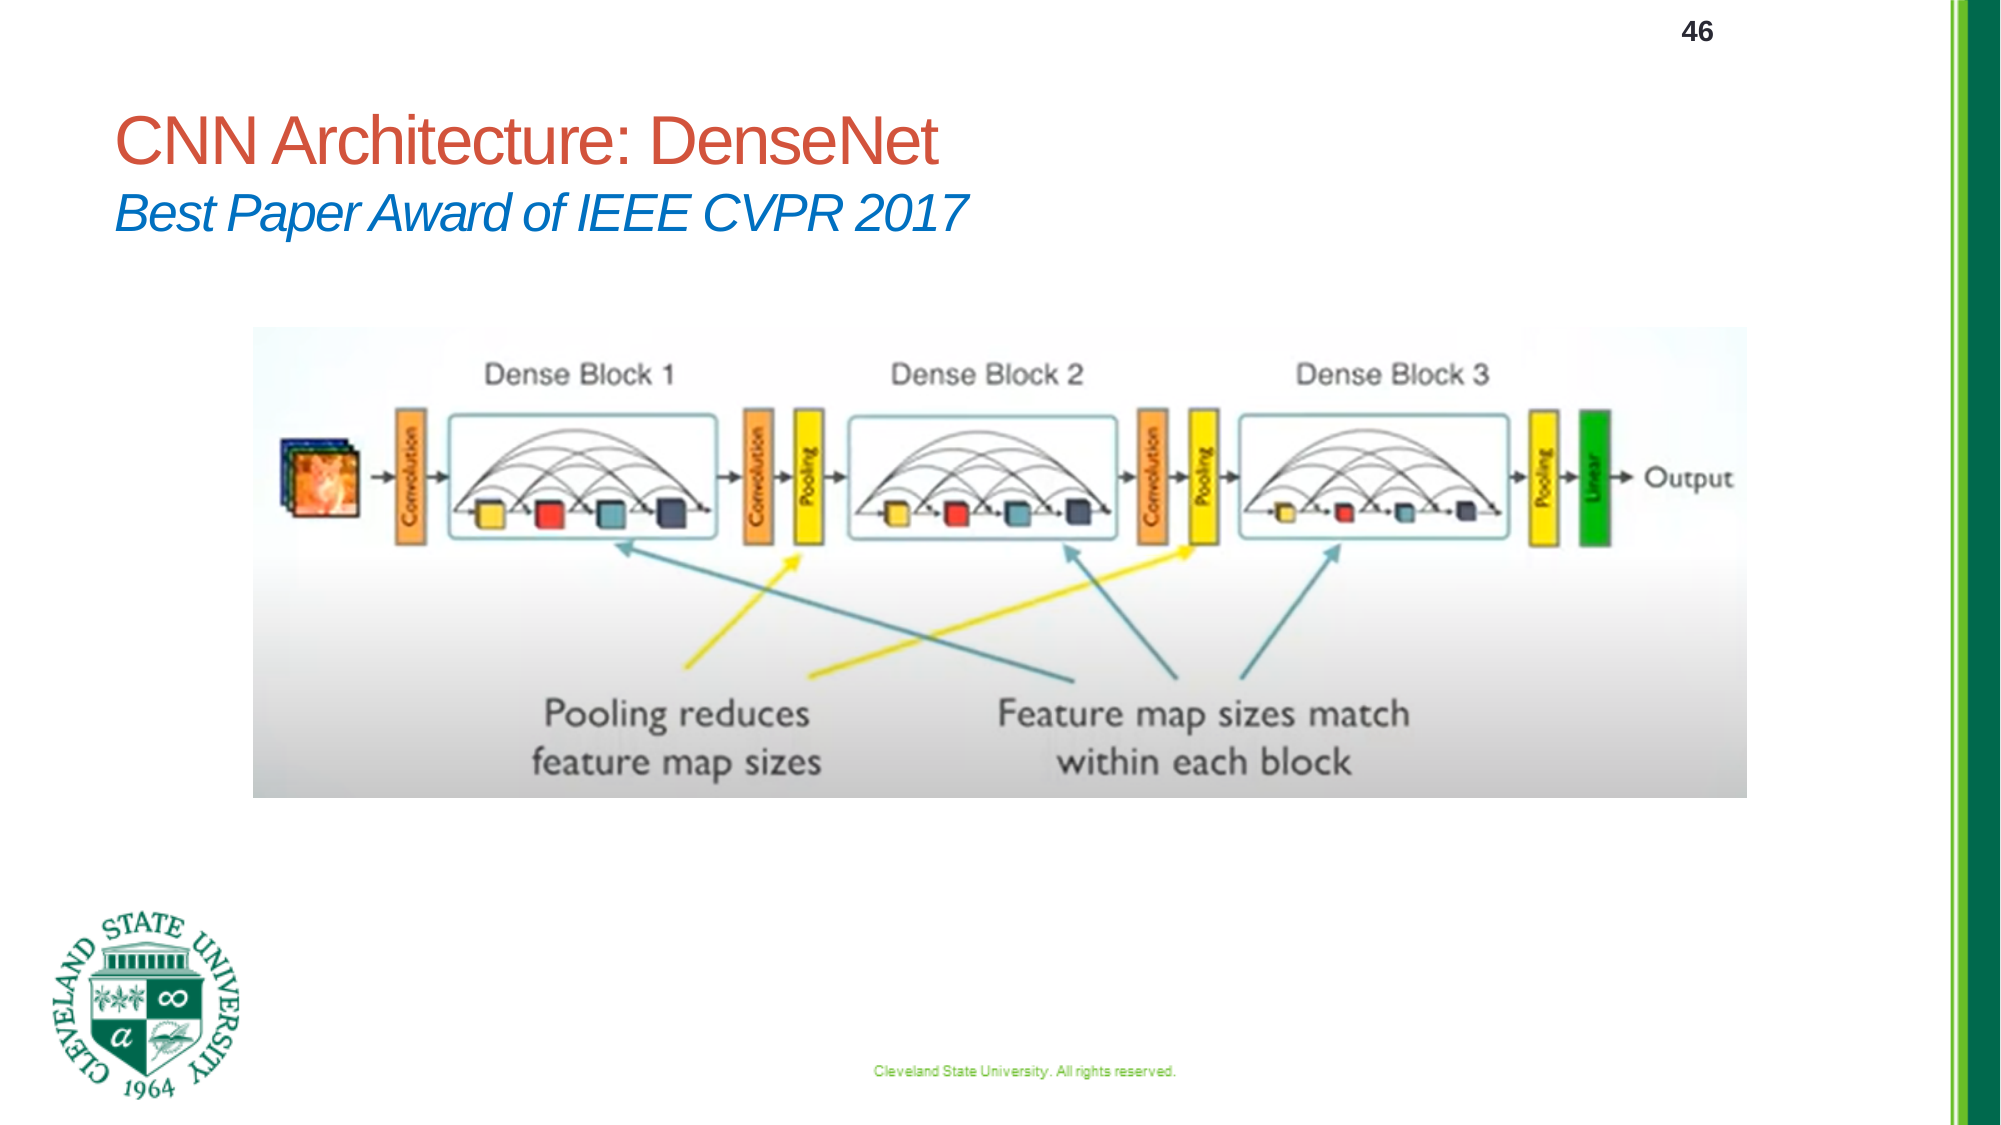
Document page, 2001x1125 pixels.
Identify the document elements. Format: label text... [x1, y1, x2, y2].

title CNN Architecture: DenseNet Best Paper Award of IEEE CVPR 2017 [99, 87, 1900, 250]
slide_number 46 [1666, 3, 1900, 57]
picture [0, 0, 2001, 1125]
